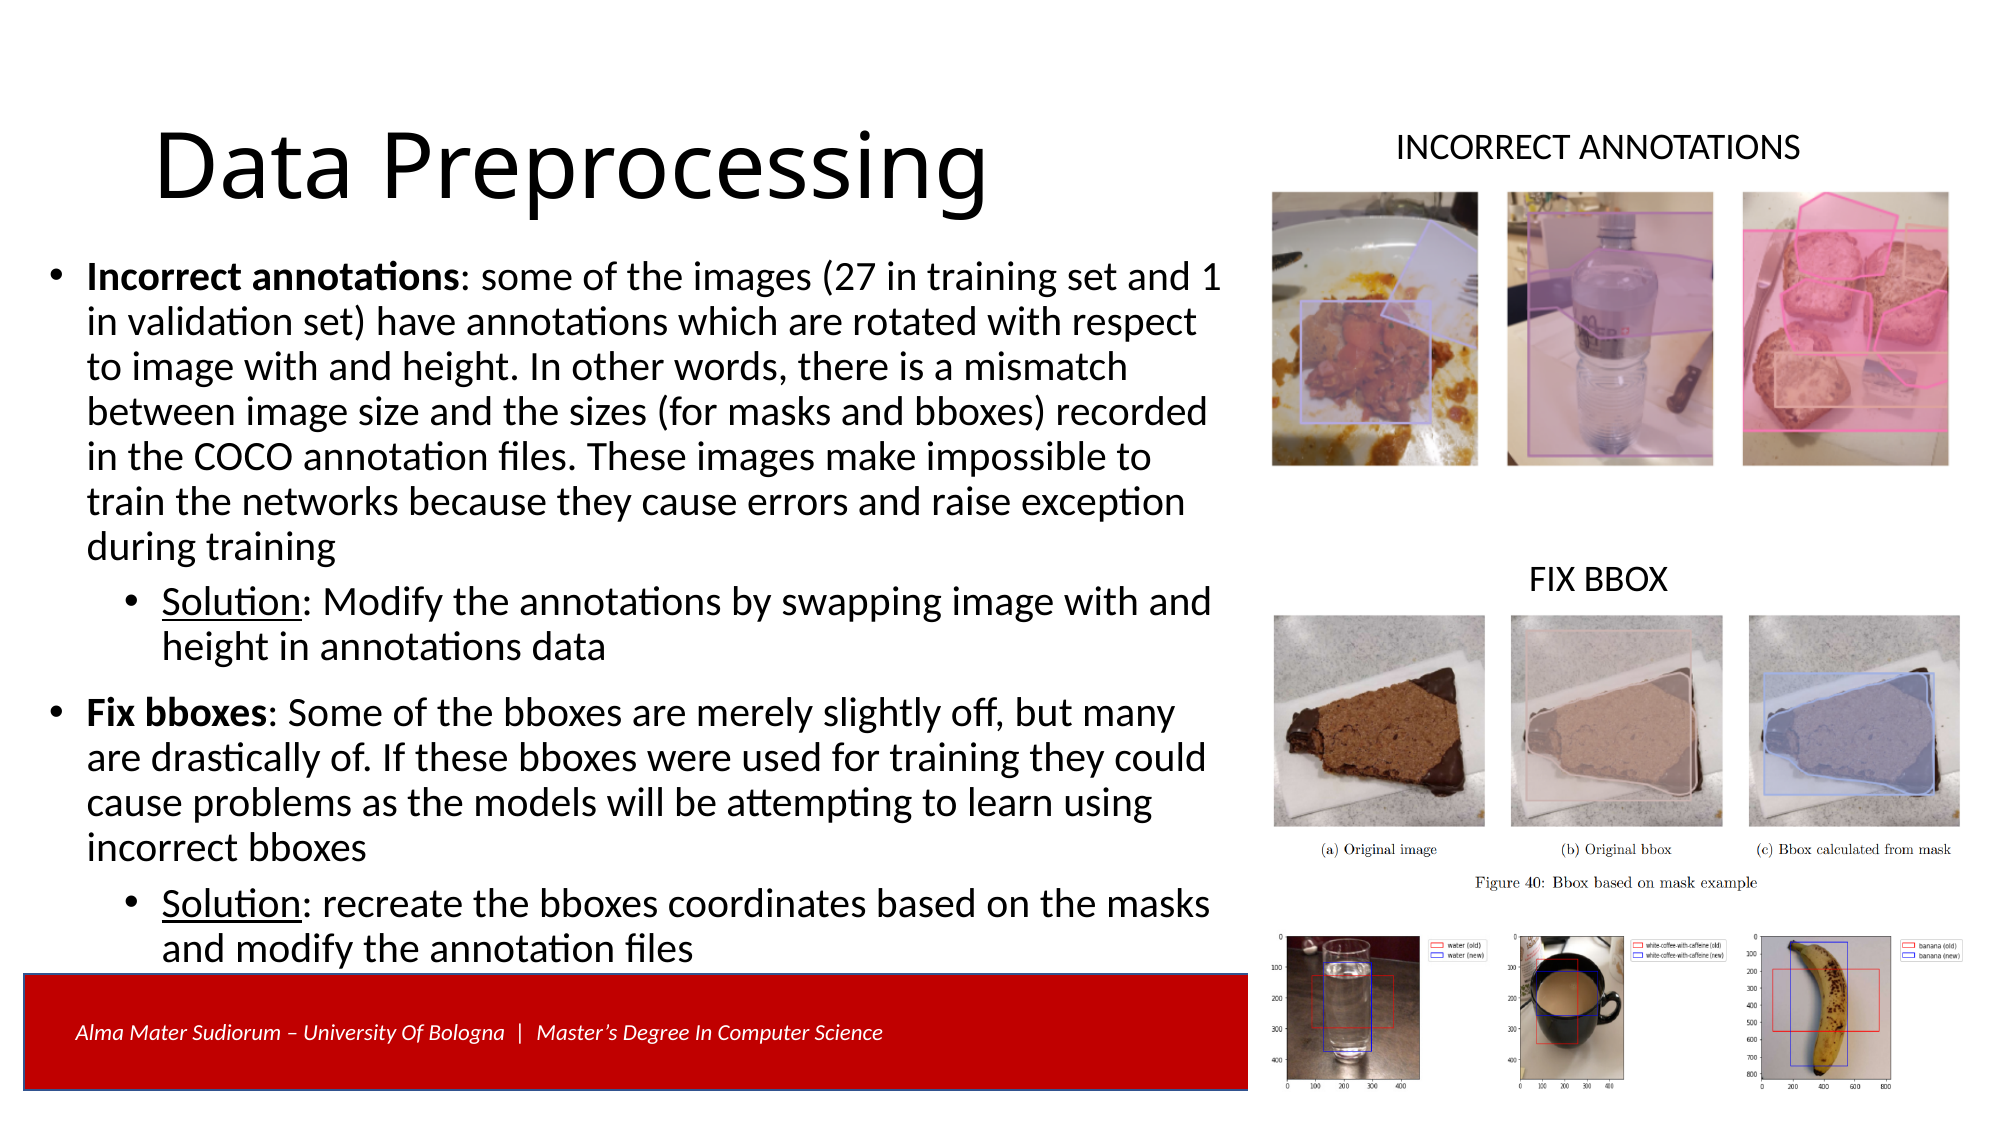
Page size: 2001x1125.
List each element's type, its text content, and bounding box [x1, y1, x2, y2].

text_box FIX BBOX [1514, 546, 1684, 604]
list Incorrect annotations: some of the images (27 in training set and 1 in validation set) have annotations which are rotated with respect to image with and height. In other words, there is a mismatch between image size and the sizes (for masks and bboxes) recorded in the COCO annotation files. These images make impossible to train the networks because they cause errors and raise exception during training Solution: Modify the annotations by swapping image with and height in annotations data Fix bboxes: Some of the bboxes are merely slightly off, but many are drastically of. If these bboxes were used for training they could cause problems as the models will be attempting to learn using incorrect bboxes Solution: recreate the bboxes coordinates based on the masks and modify the annotation files [34, 247, 1248, 975]
picture [1247, 604, 1983, 1100]
title Data Preprocessing [137, 59, 1863, 278]
picture [1262, 175, 1968, 476]
text_box INCORRECT ANNOTATIONS [1381, 114, 1817, 175]
